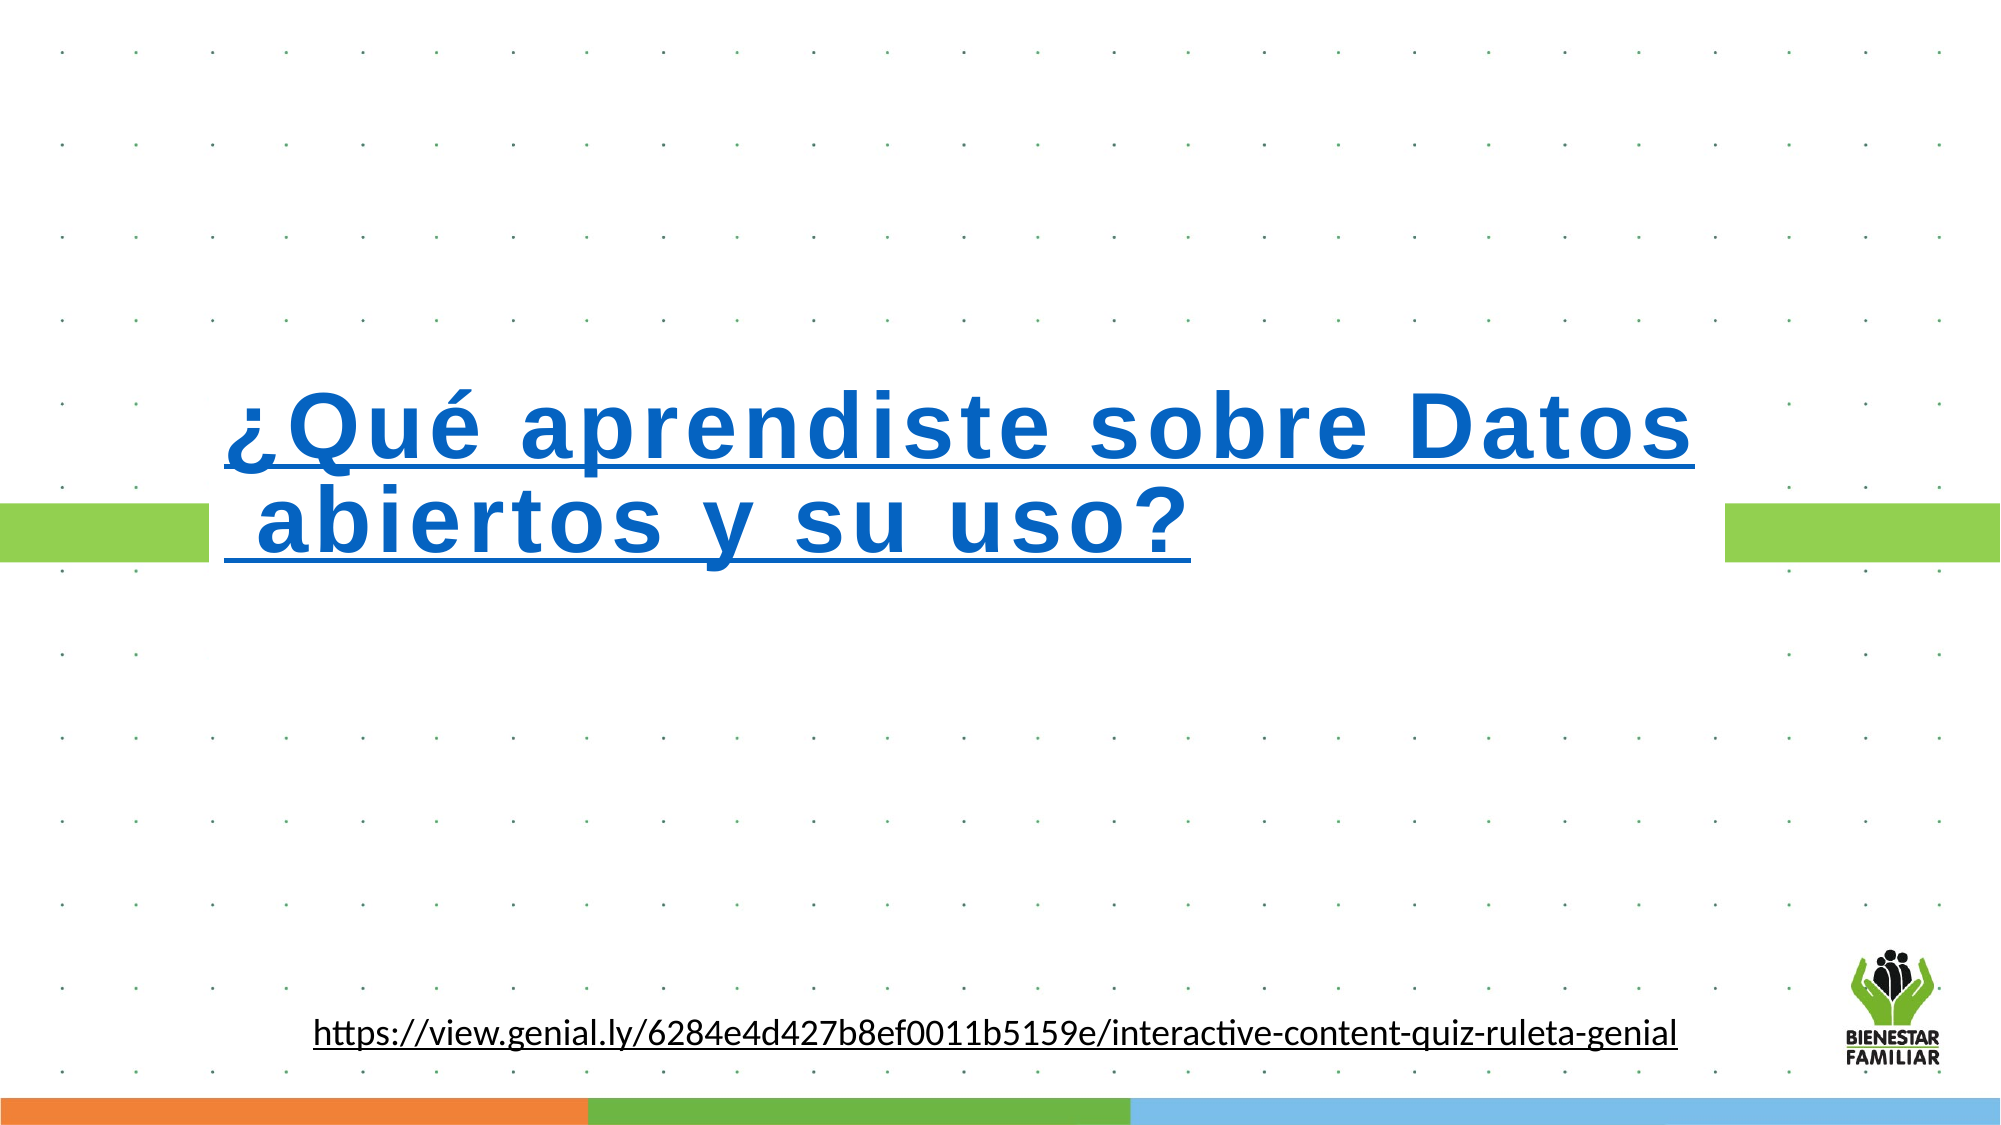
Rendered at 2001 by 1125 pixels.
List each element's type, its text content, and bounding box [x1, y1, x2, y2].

text_box [208, 342, 1726, 722]
picture [0, 0, 2001, 1125]
text_box [1726, 502, 2000, 563]
text_box ¿Qué aprendiste sobre Datos abiertos y su uso? [209, 357, 1725, 486]
text_box https://view.genial.ly/6284e4d427b8ef0011b5159e/interactive-content-quiz-ruleta-genial [298, 1000, 1702, 1061]
text_box [0, 502, 208, 563]
